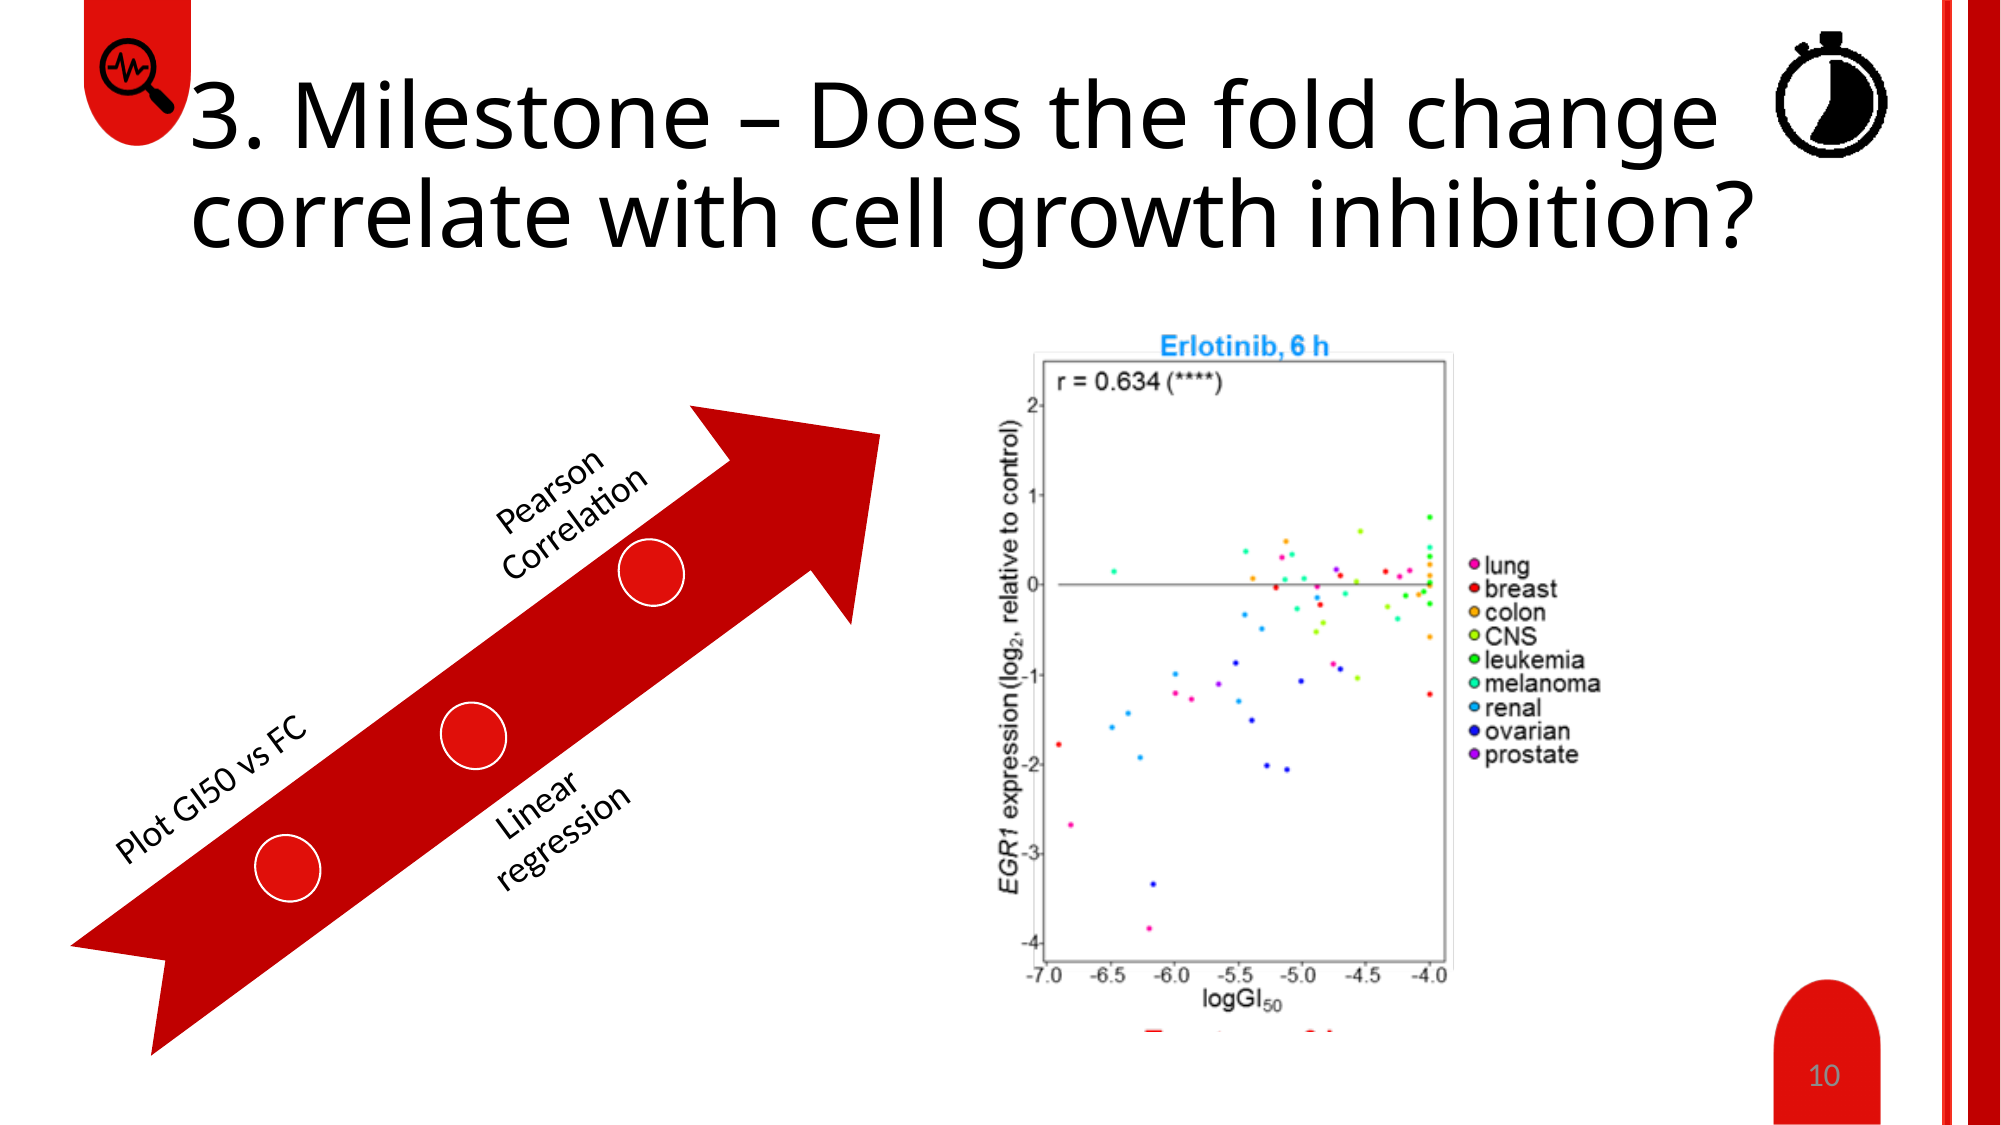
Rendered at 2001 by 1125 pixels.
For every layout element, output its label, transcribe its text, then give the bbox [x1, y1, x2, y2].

slide_number 10 [1405, 1042, 1856, 1103]
picture [1364, 330, 1625, 1032]
picture [1774, 980, 1880, 1125]
title 3. Milestone – Does the fold change correlate with cell growth inhibition? [174, 59, 1863, 278]
picture [83, 0, 191, 142]
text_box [29, 142, 1364, 1032]
picture [1968, 0, 2001, 1125]
picture [1756, 23, 1916, 170]
